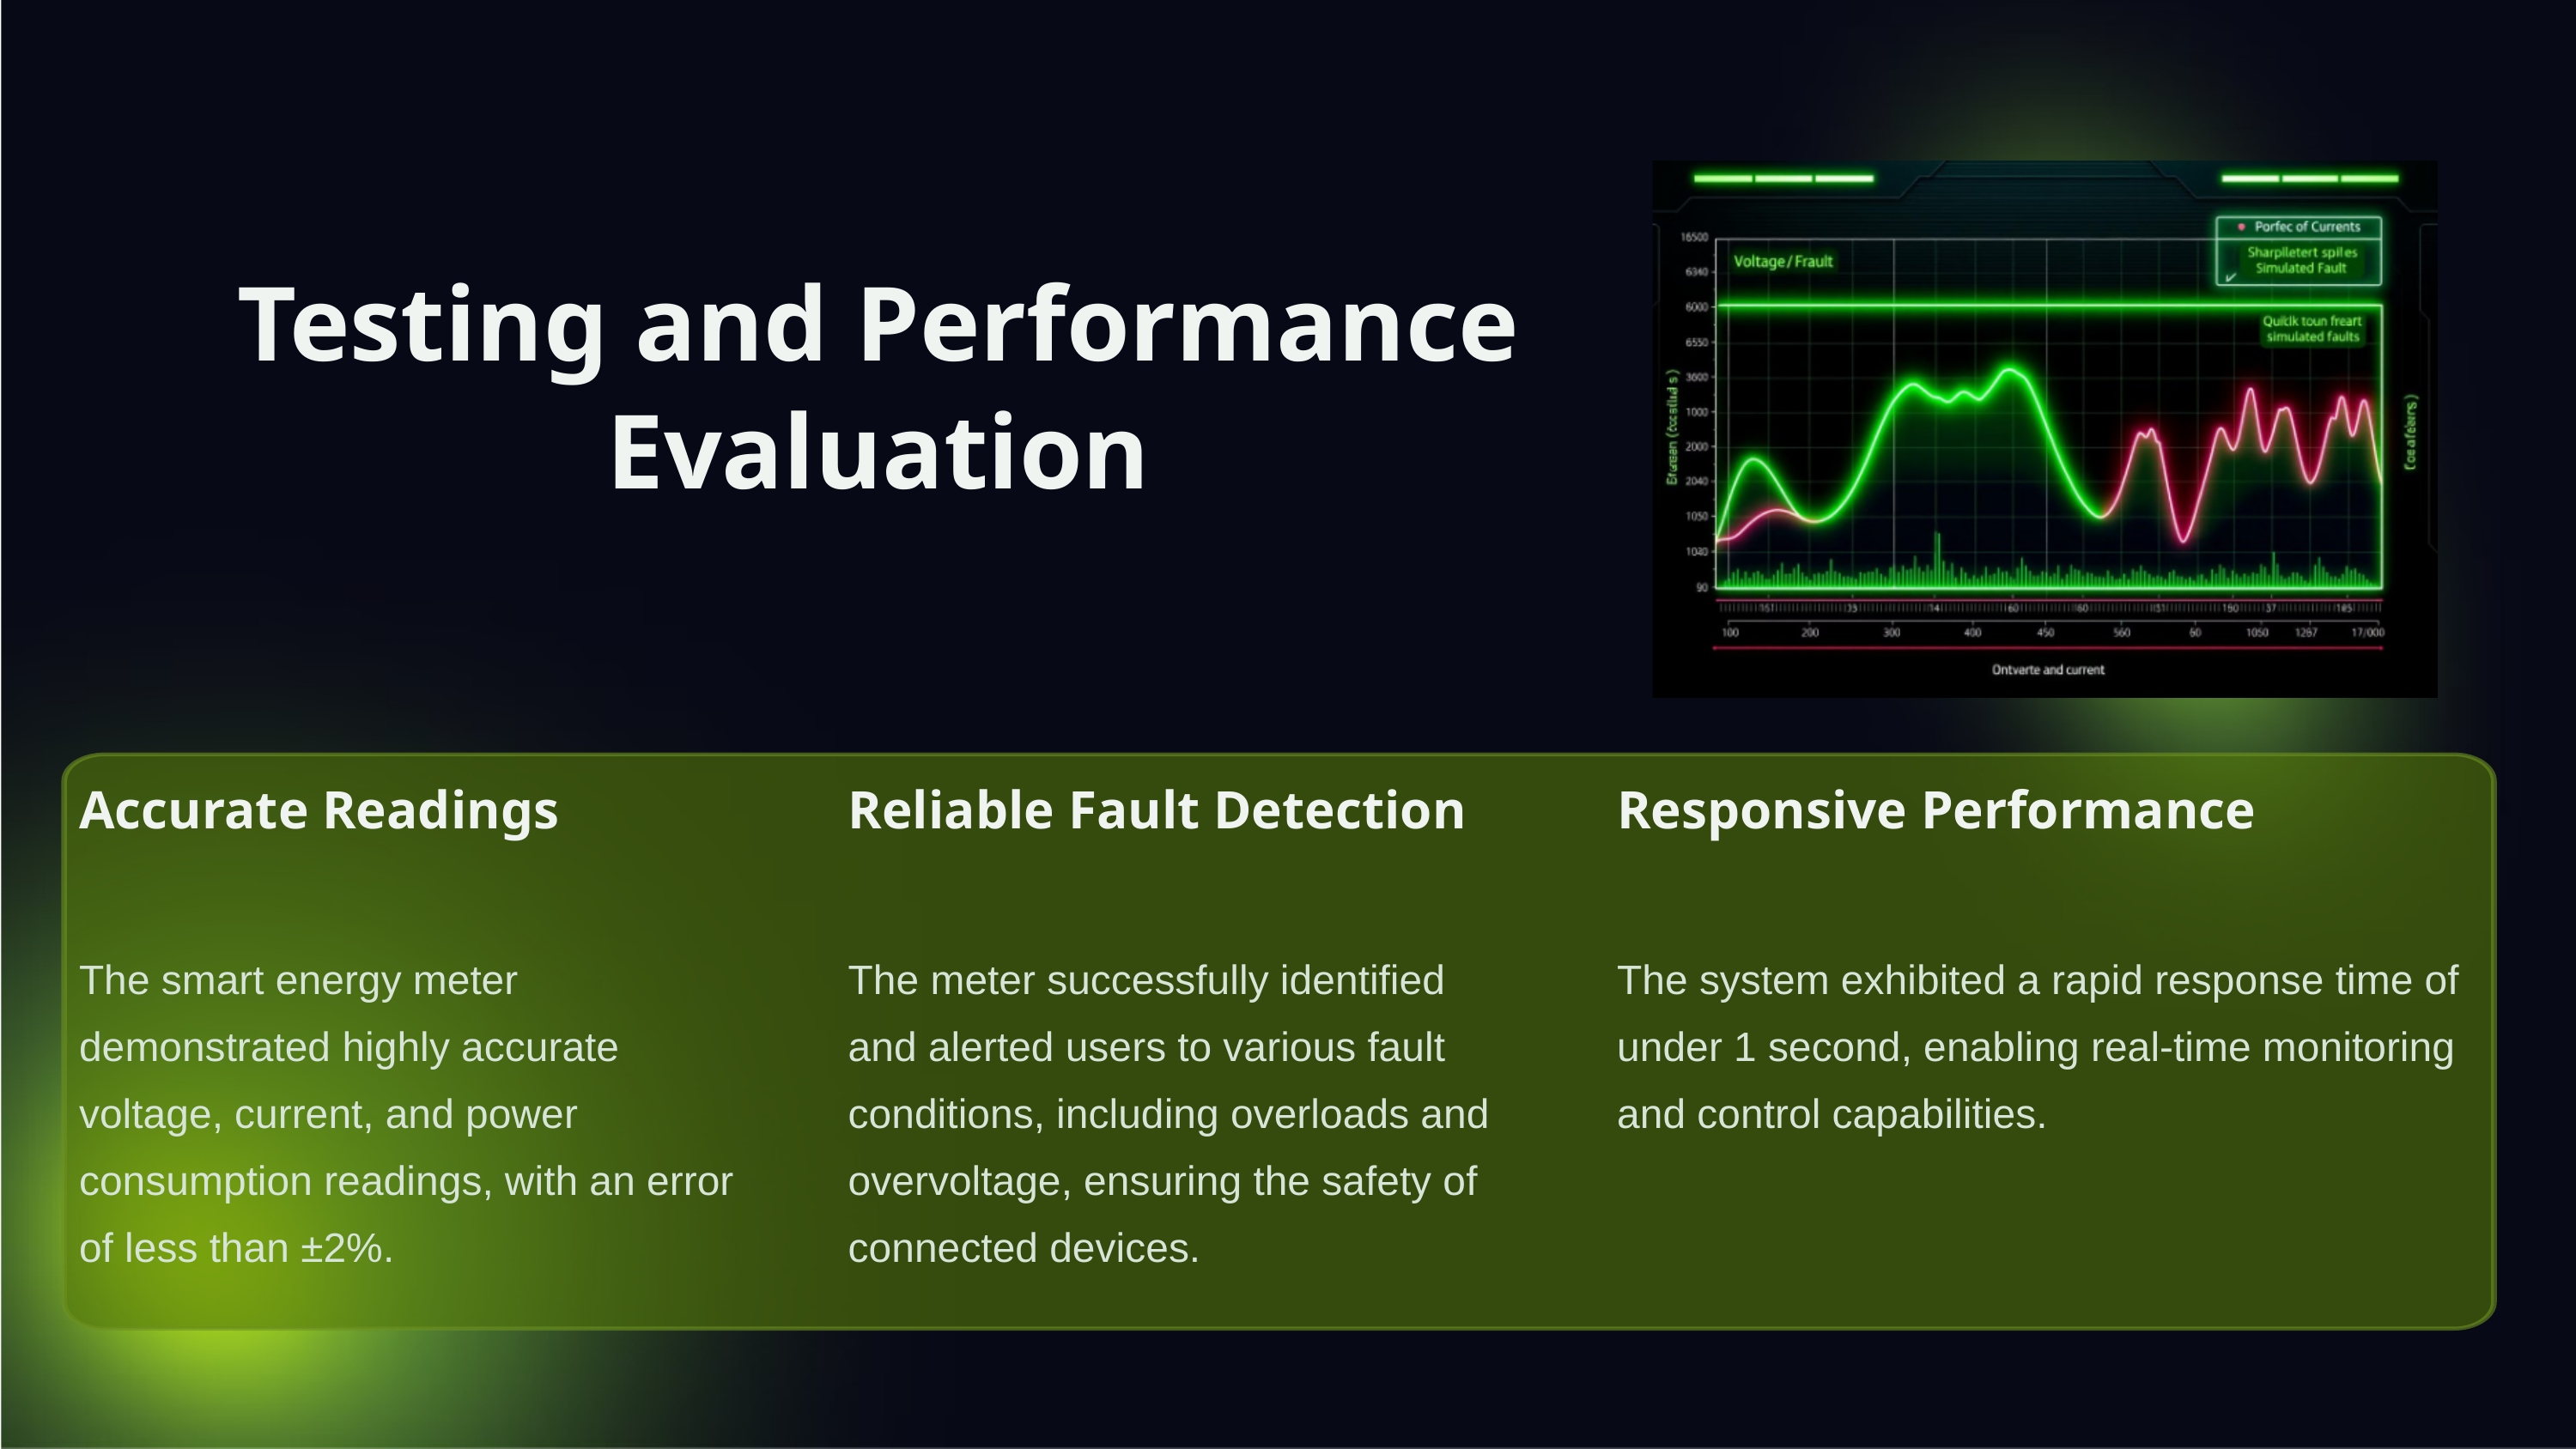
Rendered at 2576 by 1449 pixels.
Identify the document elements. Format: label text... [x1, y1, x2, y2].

text_box [1, 0, 2576, 1449]
text_box [1652, 161, 2438, 698]
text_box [61, 752, 2497, 1331]
text_box Testing and Performance Evaluation [139, 253, 1618, 510]
